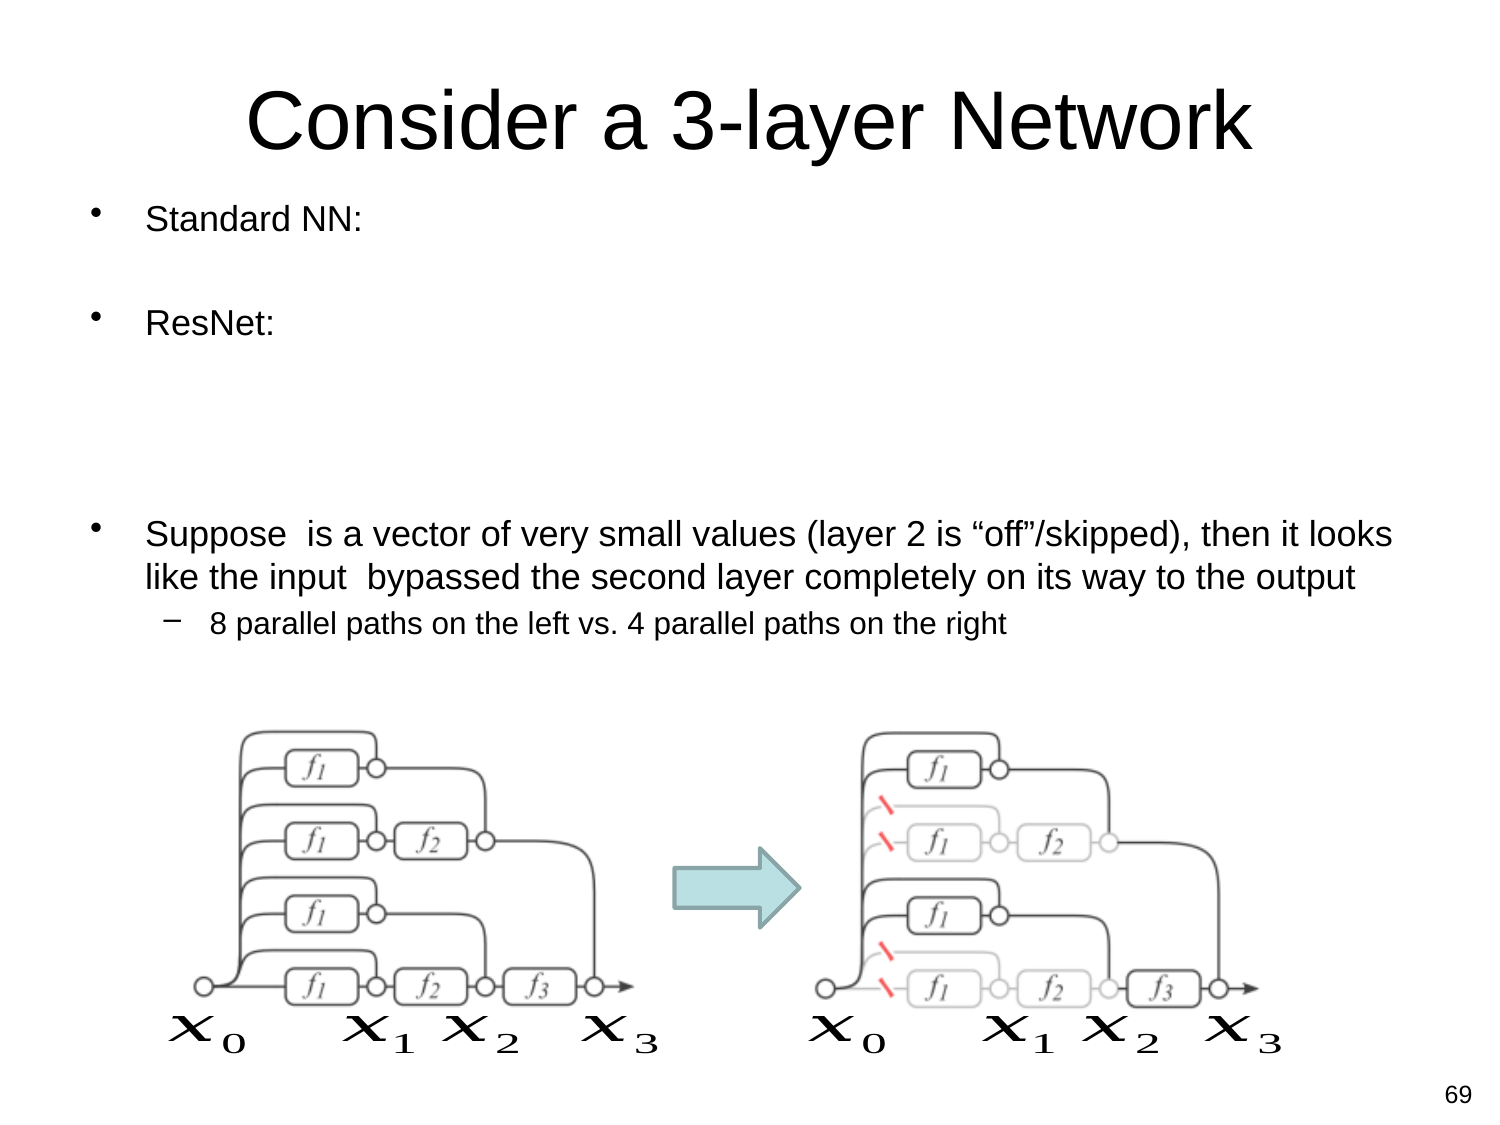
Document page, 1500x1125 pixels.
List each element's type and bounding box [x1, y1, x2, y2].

picture [773, 696, 1282, 1022]
text_box [672, 846, 773, 930]
picture [167, 691, 652, 1027]
title [74, 44, 1426, 188]
slide_number [1137, 1070, 1488, 1112]
